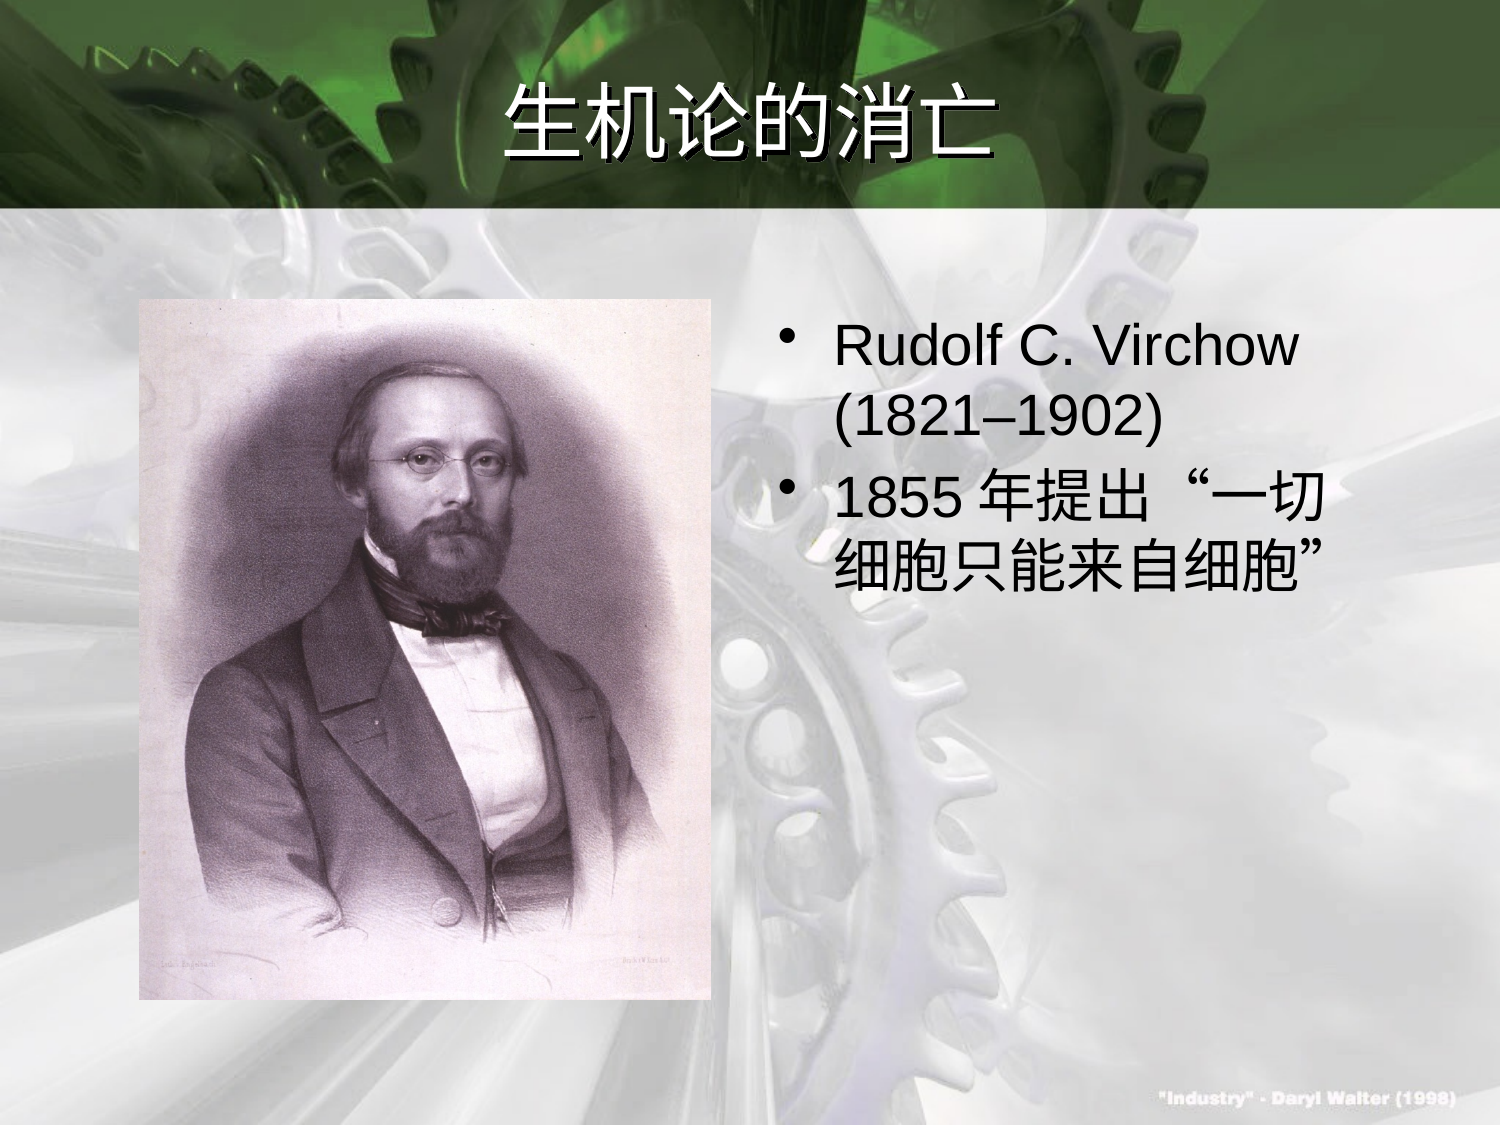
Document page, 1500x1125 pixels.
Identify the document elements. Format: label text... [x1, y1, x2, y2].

list Rudolf C. Virchow (1821–1902) 1855年提出“一切细胞只能来自细胞” [762, 299, 1388, 1001]
title 生机论的消亡 [112, 24, 1388, 213]
picture [0, 0, 1500, 1125]
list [139, 299, 711, 1001]
